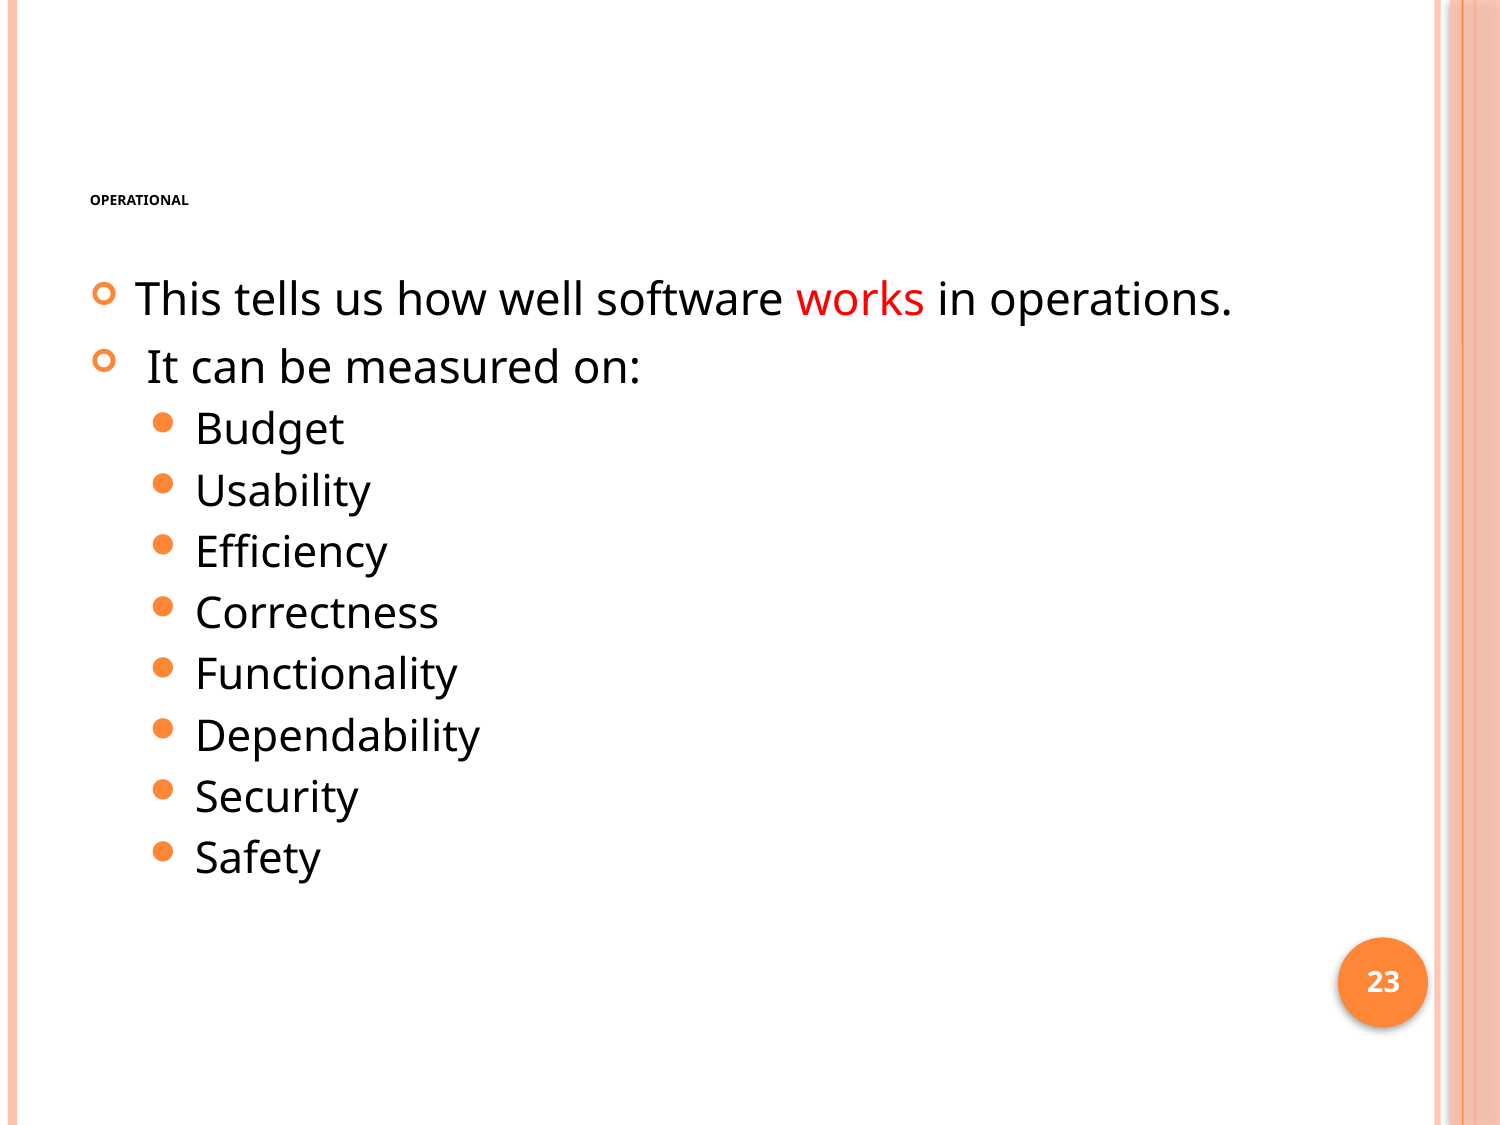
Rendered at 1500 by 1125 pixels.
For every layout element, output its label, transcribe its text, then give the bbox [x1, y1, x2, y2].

title OPERATIONAL [75, 45, 1300, 233]
list This tells us how well software works in operations. It can be measured on: Budget Usability Efficiency Correctness Functionality Dependability Security Safety [75, 262, 1300, 1062]
slide_number 23 [1333, 940, 1434, 1027]
